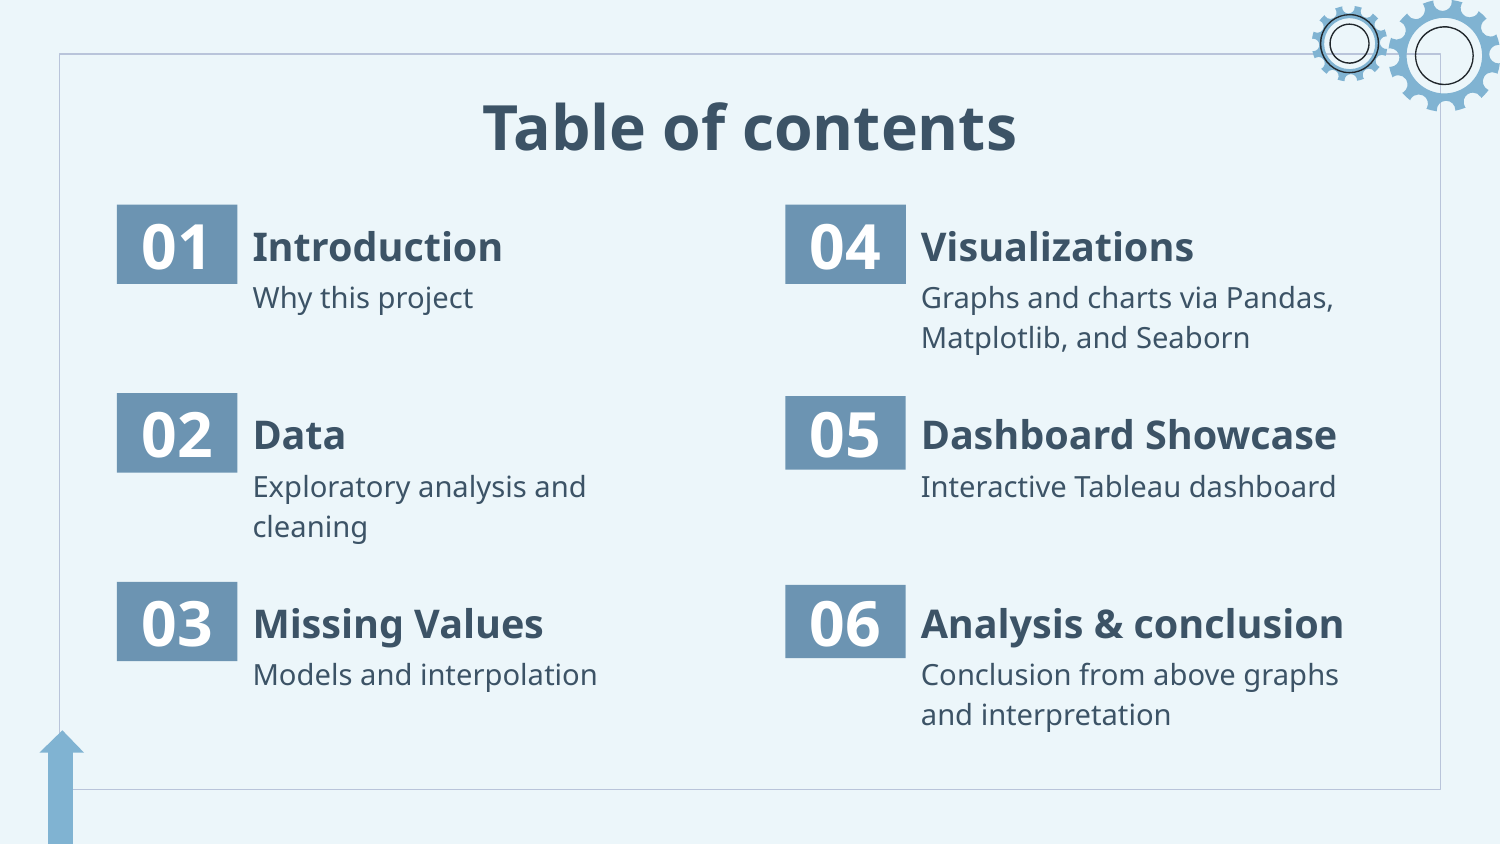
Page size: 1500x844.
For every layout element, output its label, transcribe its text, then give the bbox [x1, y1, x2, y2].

subtitle Conclusion from above graphs and interpretation [905, 662, 1382, 731]
title 04 [785, 204, 905, 284]
subtitle Models and interpolation [237, 662, 714, 731]
subtitle Graphs and charts via Pandas, Matplotlib, and Seaborn [905, 284, 1382, 353]
title 05 [785, 396, 905, 470]
subtitle Introduction [237, 204, 714, 284]
subtitle Data [237, 393, 714, 473]
subtitle Visualizations [905, 204, 1382, 284]
title Table of contents [118, 72, 1382, 167]
title 06 [785, 584, 905, 659]
subtitle Why this project [237, 284, 714, 353]
subtitle Interactive Tableau dashboard [905, 473, 1382, 542]
title 03 [116, 581, 237, 662]
subtitle Analysis & conclusion [905, 581, 1382, 662]
subtitle Exploratory analysis and cleaning [237, 473, 714, 542]
subtitle Missing Values [237, 581, 714, 662]
title 02 [116, 393, 237, 473]
subtitle Dashboard Showcase [905, 393, 1382, 473]
title 01 [116, 204, 237, 284]
